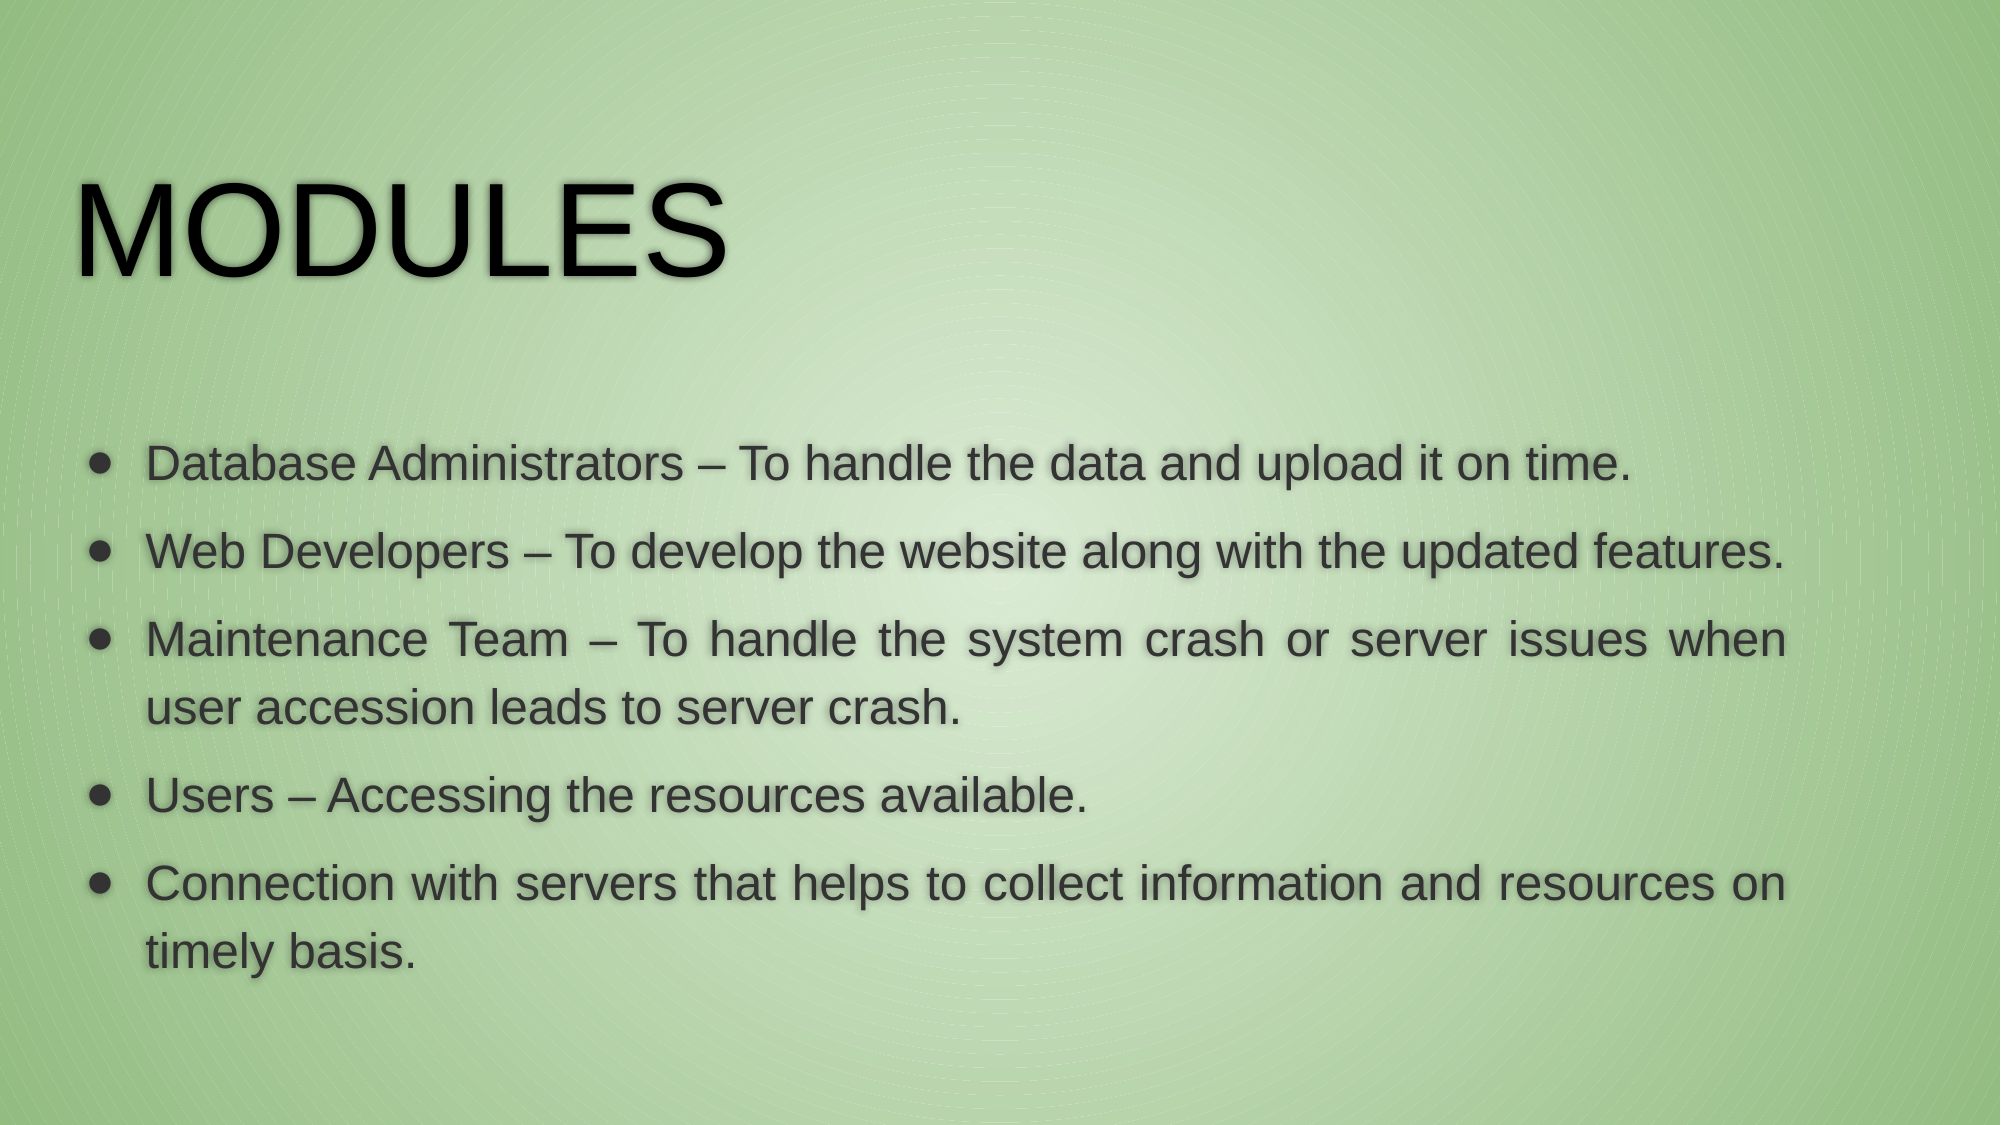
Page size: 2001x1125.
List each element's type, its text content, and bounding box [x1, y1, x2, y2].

title MODULES [56, 0, 1450, 312]
list Database Administrators – To handle the data and upload it on time. Web Developers – To develop the website along with the updated features. Maintenance Team – To handle the system crash or server issues when user accession leads to server crash. Users – Accessing the resources available. Connection with servers that helps to collect information and resources on timely basis. [70, 401, 1802, 999]
